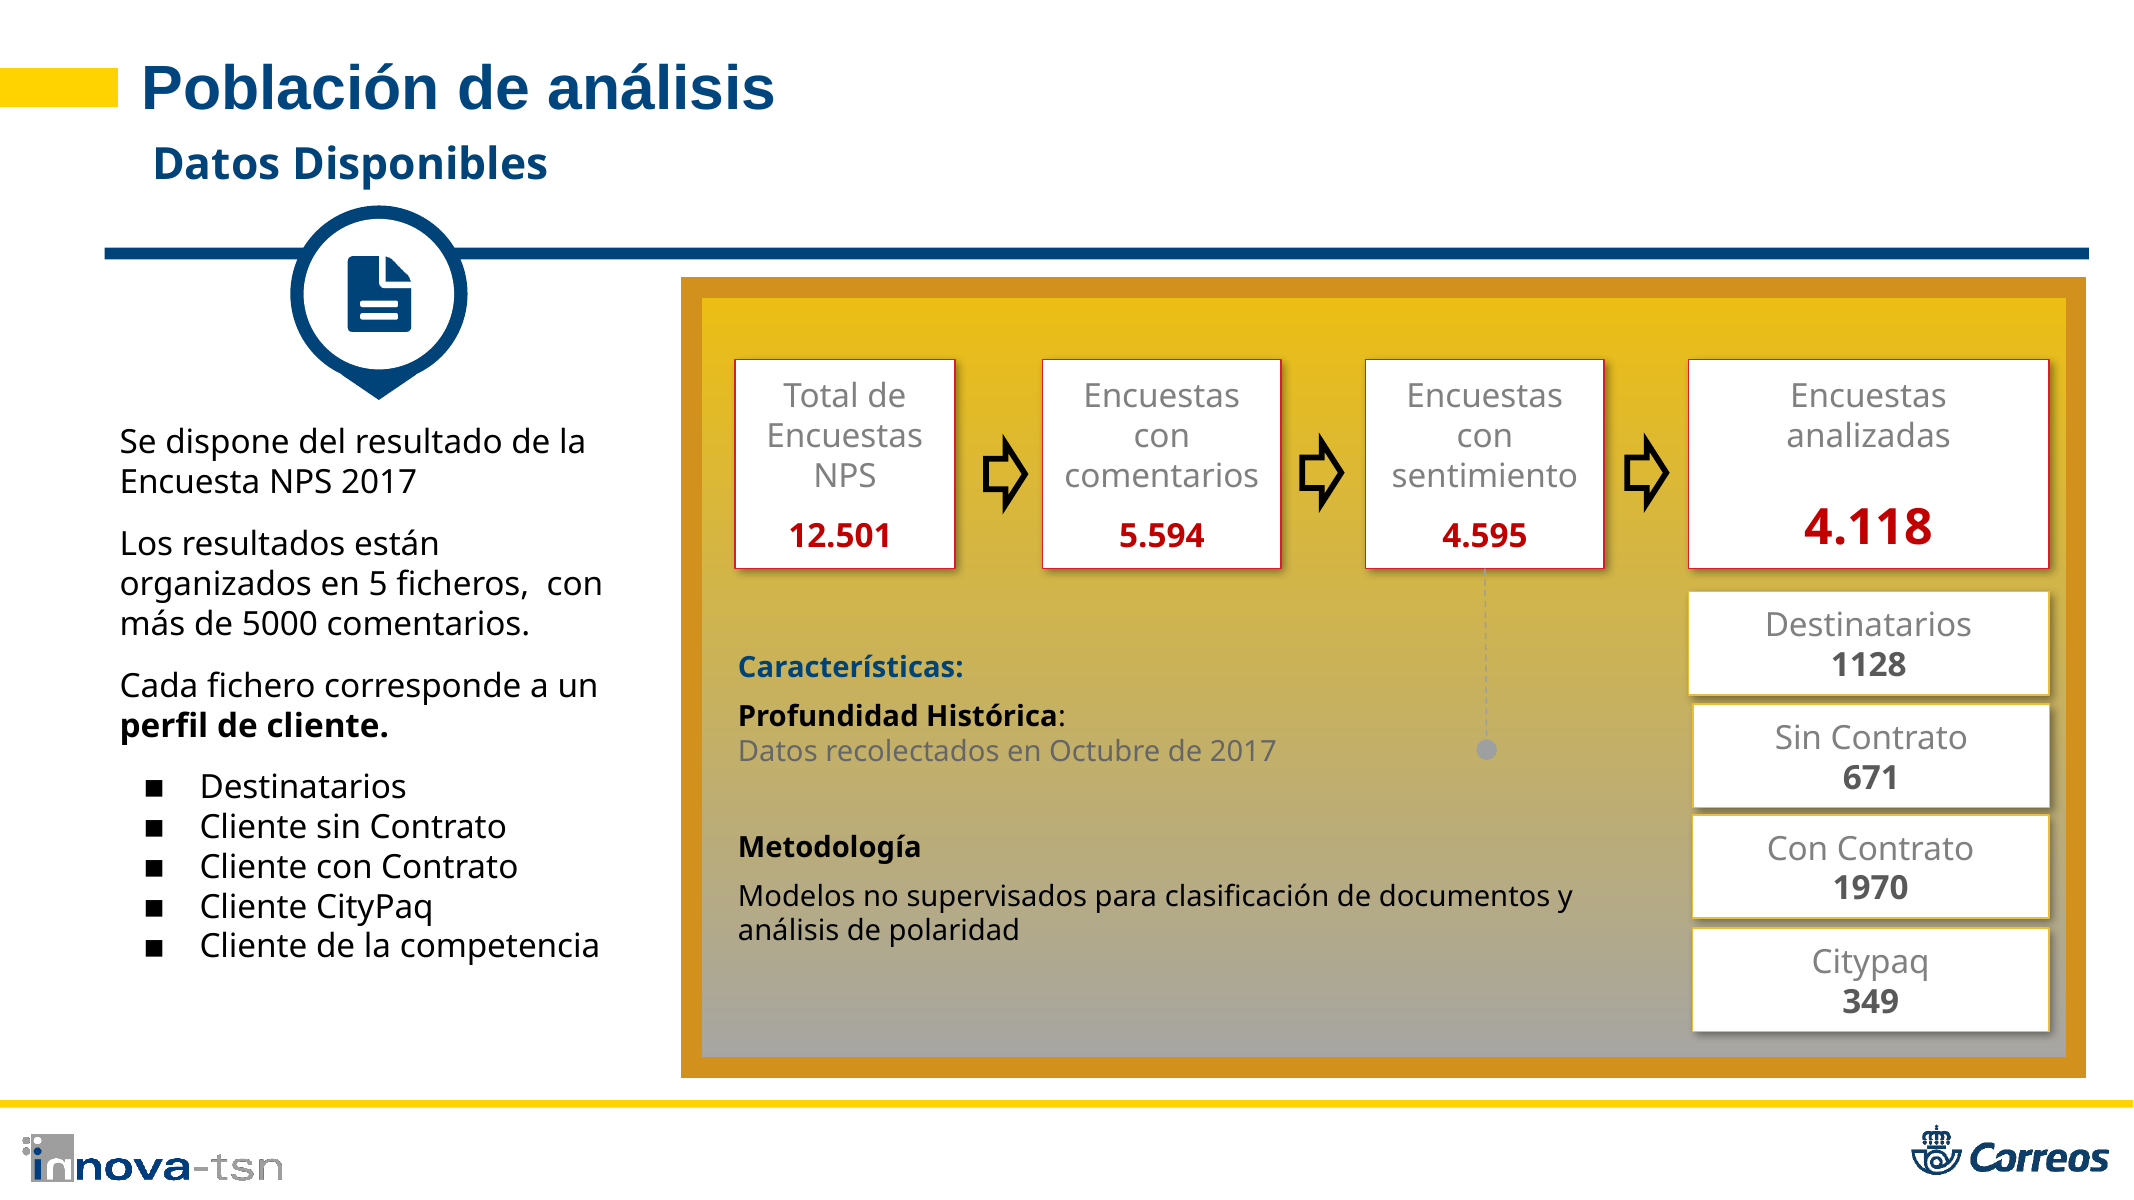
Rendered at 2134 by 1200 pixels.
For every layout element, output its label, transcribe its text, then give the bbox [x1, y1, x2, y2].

text_box [691, 287, 2077, 1068]
table_cell 96 [1481, 641, 1490, 754]
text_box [290, 205, 468, 401]
text_box [472, 247, 2089, 260]
text_box Citypaq 349 [1692, 928, 2049, 1032]
subtitle Población de análisis [141, 55, 2080, 131]
text_box Con Contrato 1970 [1692, 814, 2049, 919]
picture [1886, 1099, 2134, 1200]
text_box Se dispone del resultado de la Encuesta NPS 2017 Los resultados están organizados en 5 ficheros, con más de 5000 comentarios. Cada fichero corresponde a un perfil de cliente. Destinatarios Cliente sin Contrato Cliente con Contrato Cliente CityPaq Cliente de la competencia [103, 404, 653, 1088]
text_box [1627, 442, 1667, 504]
text_box Características: Profundidad Histórica: Datos recolectados en Octubre de 2017 Metodología Modelos no supervisados para clasificación de documentos y análisis de polaridad [722, 641, 1605, 1038]
text_box Total de Encuestas NPS 12.501 [735, 359, 955, 569]
table_header Negativo [1689, 591, 2058, 1040]
text_box [1302, 442, 1342, 504]
text_box Datos Disponibles [152, 134, 626, 188]
text_box [104, 247, 284, 260]
text_box Destinatarios 1128 [1688, 591, 2049, 695]
text_box Encuestas con comentarios 5.594 [1042, 359, 1282, 569]
table_header Negativo [1487, 360, 1612, 641]
text_box Encuestas analizadas 4.118 [1688, 359, 2049, 569]
text_box Encuestas con sentimiento 4.595 [1365, 359, 1605, 569]
text_box [986, 443, 1026, 505]
picture [16, 1127, 287, 1188]
text_box Sin Contrato 671 [1693, 704, 2050, 808]
